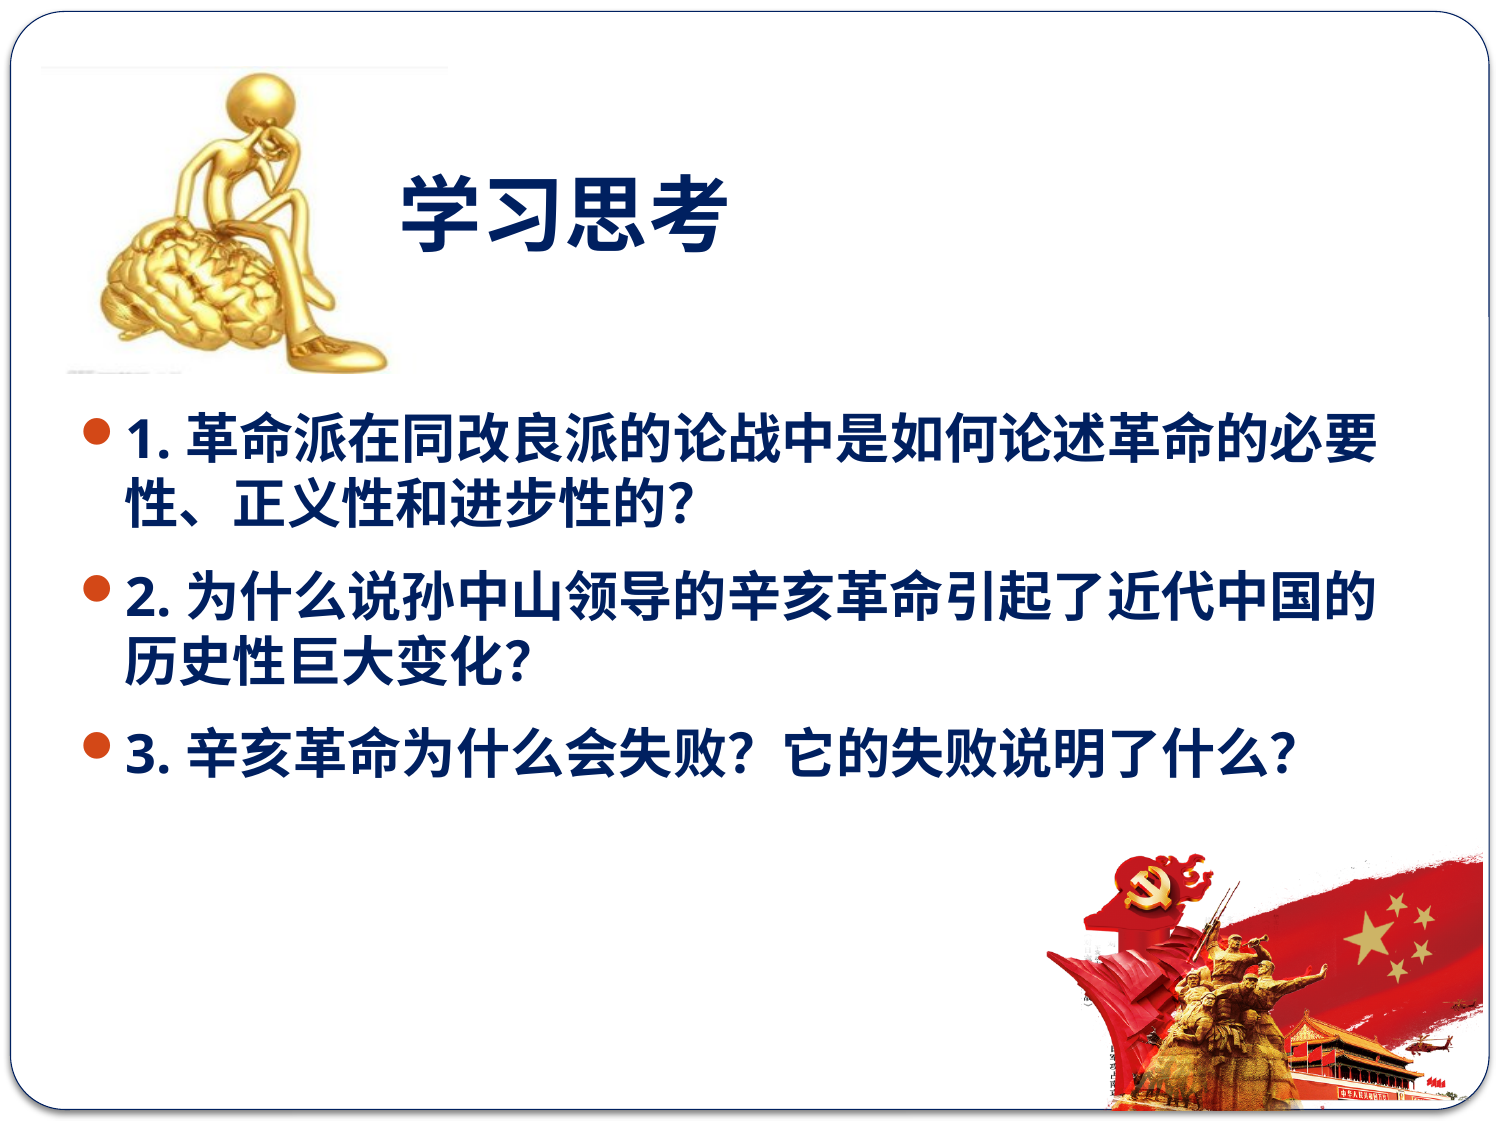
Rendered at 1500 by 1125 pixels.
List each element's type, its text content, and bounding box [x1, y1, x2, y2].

list 1.革命派在同改良派的论战中是如何论述革命的必要性、正义性和进步性的？ 2.为什么说孙中山领导的辛亥革命引起了近代中国的历史性巨大变化？ 3.辛亥革命为什么会失败？它的失败说明了什么？ [64, 397, 1412, 799]
picture [41, 66, 448, 374]
title 学习思考 [453, 125, 798, 278]
picture [1045, 786, 1483, 1111]
